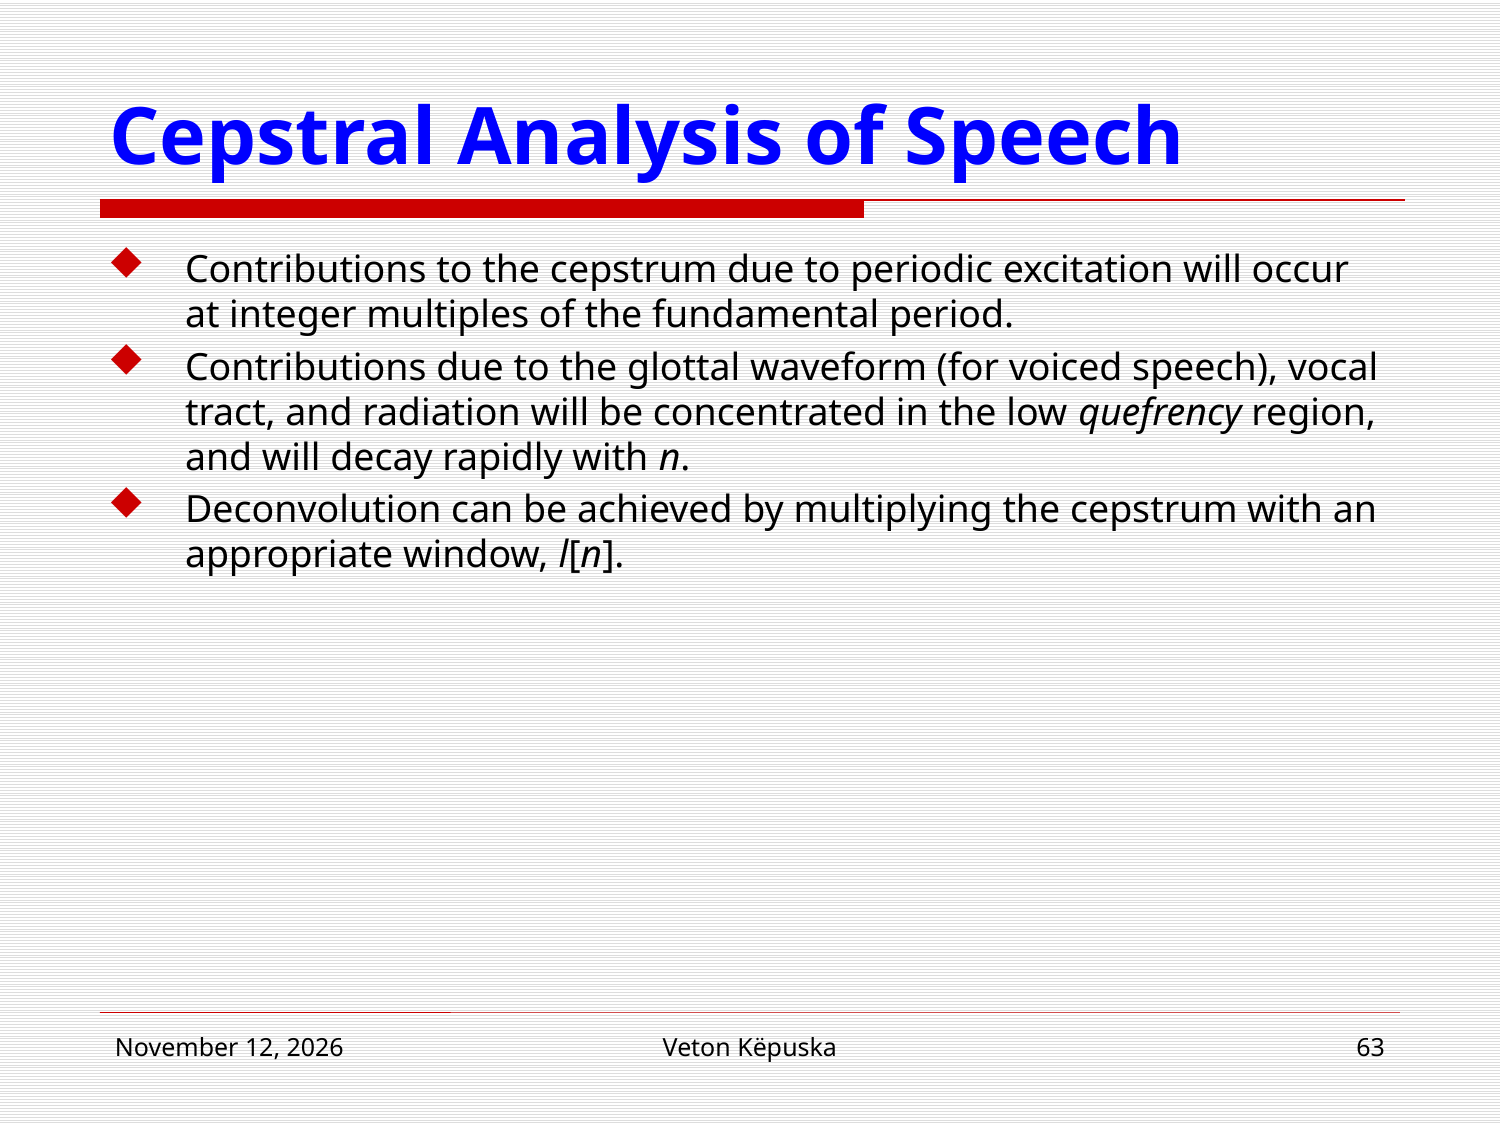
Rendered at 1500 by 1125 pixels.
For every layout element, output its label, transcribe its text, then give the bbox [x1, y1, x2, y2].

list Contributions to the cepstrum due to periodic excitation will occur at integer multiples of the fundamental period. Contributions due to the glottal waveform (for voiced speech), vocal tract, and radiation will be concentrated in the low quefrency region, and will decay rapidly with n. Deconvolution can be achieved by multiplying the cepstrum with an appropriate window, l[n]. [92, 237, 1406, 988]
footer Veton Këpuska [512, 1024, 988, 1103]
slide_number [99, 1024, 426, 1103]
slide_number 63 [1074, 1024, 1401, 1103]
title Cepstral Analysis of Speech [93, 49, 1407, 188]
